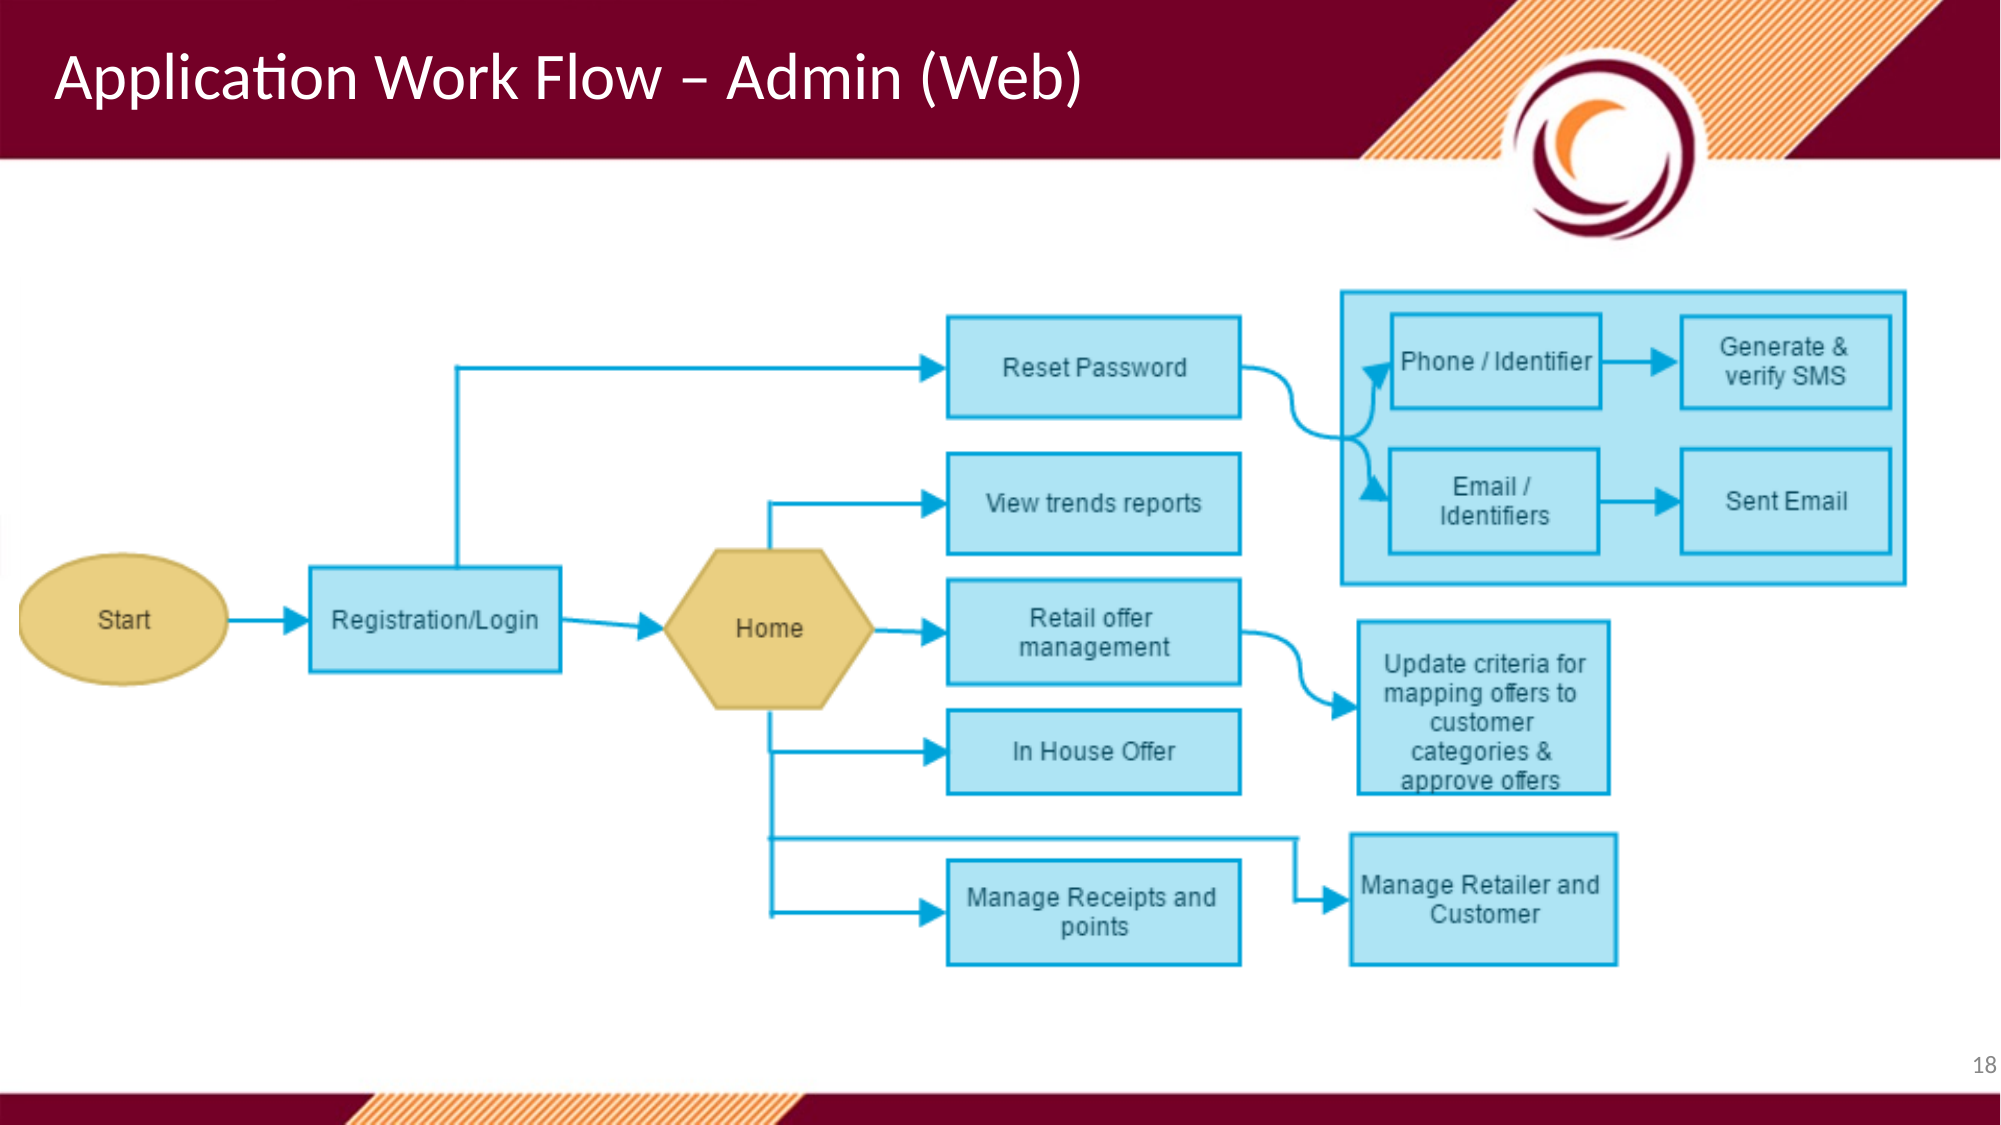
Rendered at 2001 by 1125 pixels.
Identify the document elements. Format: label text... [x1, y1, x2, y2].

picture [0, 0, 2001, 1125]
slide_number 18 [1546, 1033, 1998, 1095]
text_box Application Work Flow – Admin (Web) [46, 34, 1209, 122]
